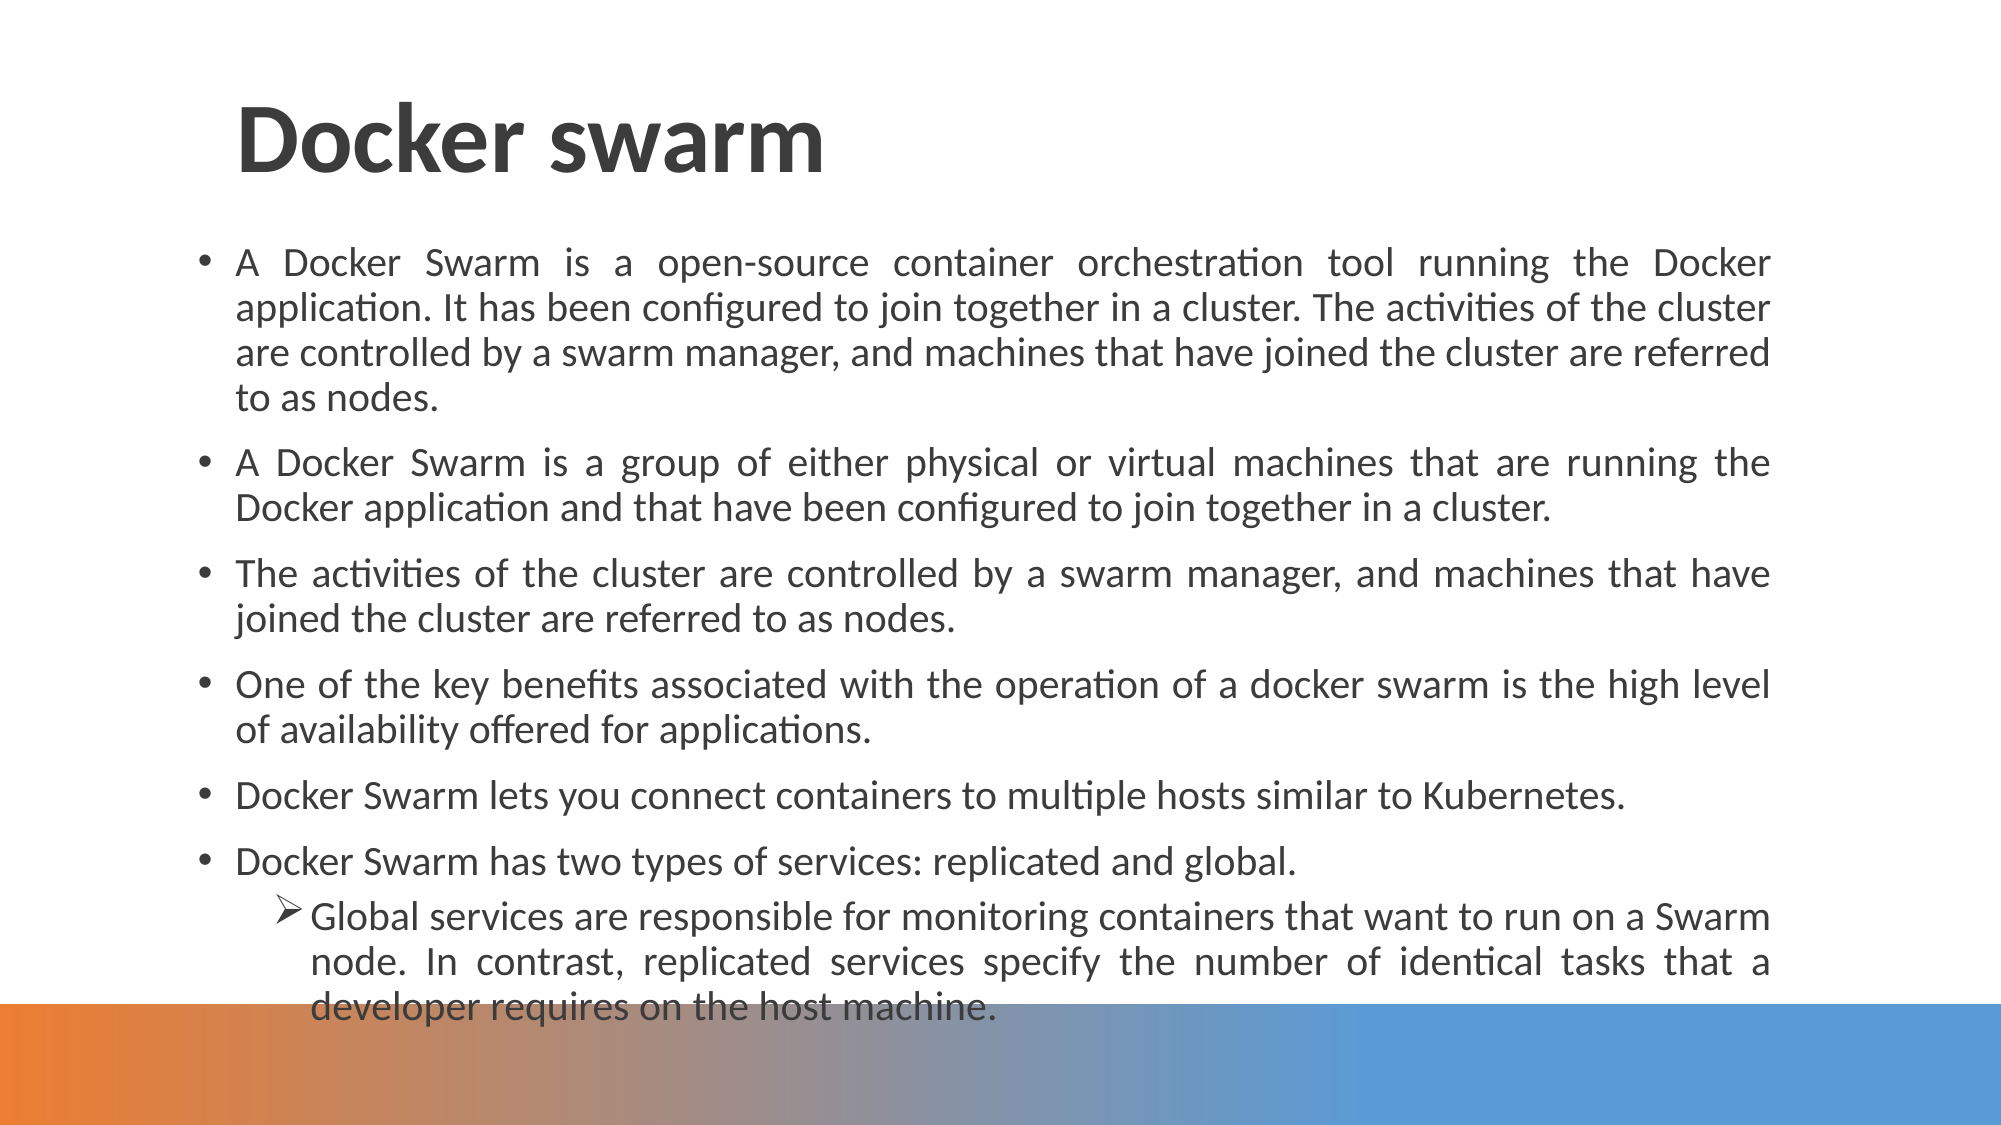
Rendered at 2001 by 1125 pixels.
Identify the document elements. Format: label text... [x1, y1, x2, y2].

list Docker swarm [221, 79, 1597, 179]
list A Docker Swarm is a open-source container orchestration tool running the Docker application. It has been configured to join together in a cluster. The activities of the cluster are controlled by a swarm manager, and machines that have joined the cluster are referred to as nodes. A Docker Swarm is a group of either physical or virtual machines that are running the Docker application and that have been configured to join together in a cluster. The activities of the cluster are controlled by a swarm manager, and machines that have joined the cluster are referred to as nodes. One of the key benefits associated with the operation of a docker swarm is the high level of availability offered for applications. Docker Swarm lets you connect containers to multiple hosts similar to Kubernetes. Docker Swarm has two types of services: replicated and global. Global services are responsible for monitoring containers that want to run on a Swarm node. In contrast, replicated services specify the number of identical tasks that a developer requires on the host machine. [182, 232, 1788, 1125]
